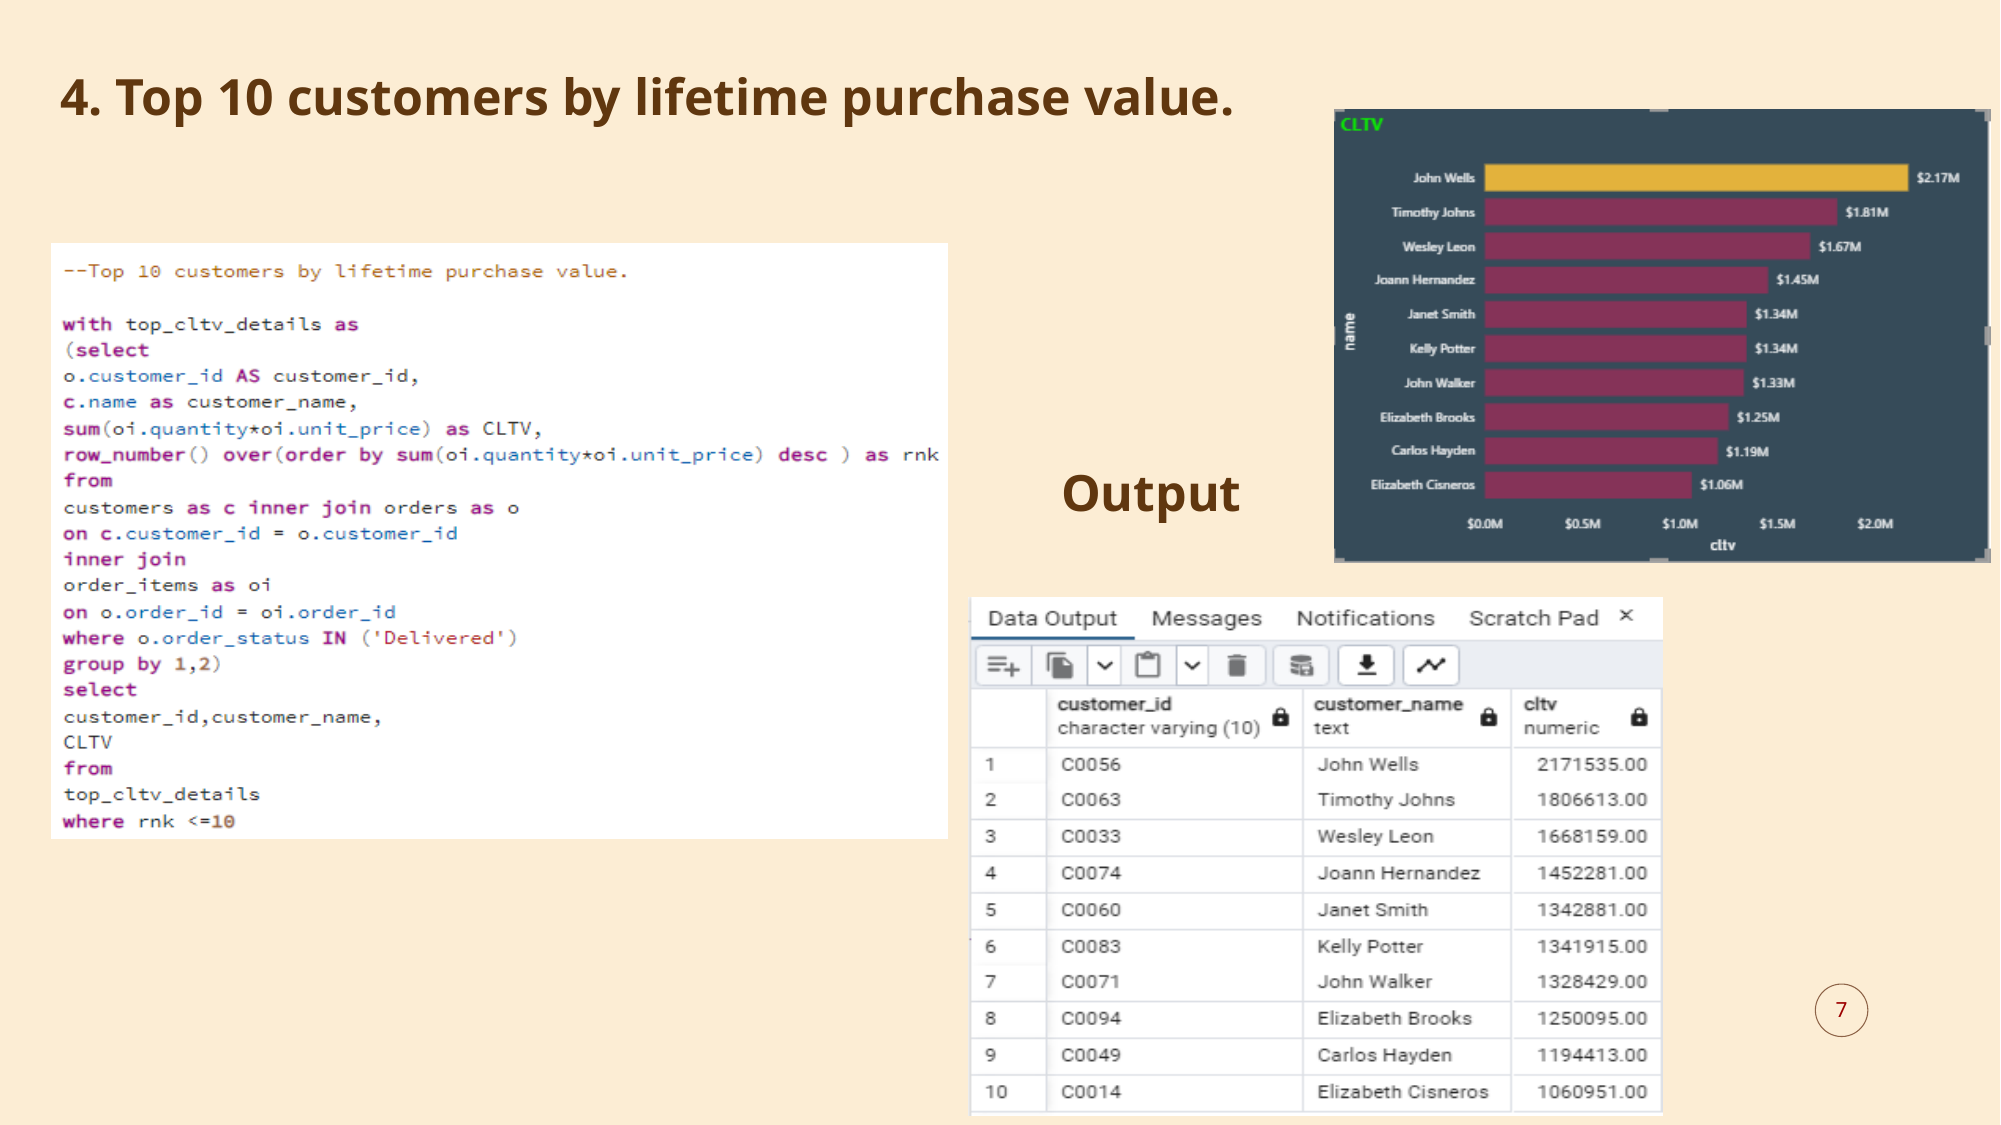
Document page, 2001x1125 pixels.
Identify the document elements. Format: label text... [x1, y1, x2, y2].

text_box Output [999, 437, 1303, 546]
picture [968, 597, 1663, 1116]
slide_number 7 [1811, 980, 1872, 1041]
text_box 4. Top 10 customers by lifetime purchase value. [44, 26, 1303, 164]
picture [1334, 109, 1991, 563]
picture [51, 243, 948, 839]
